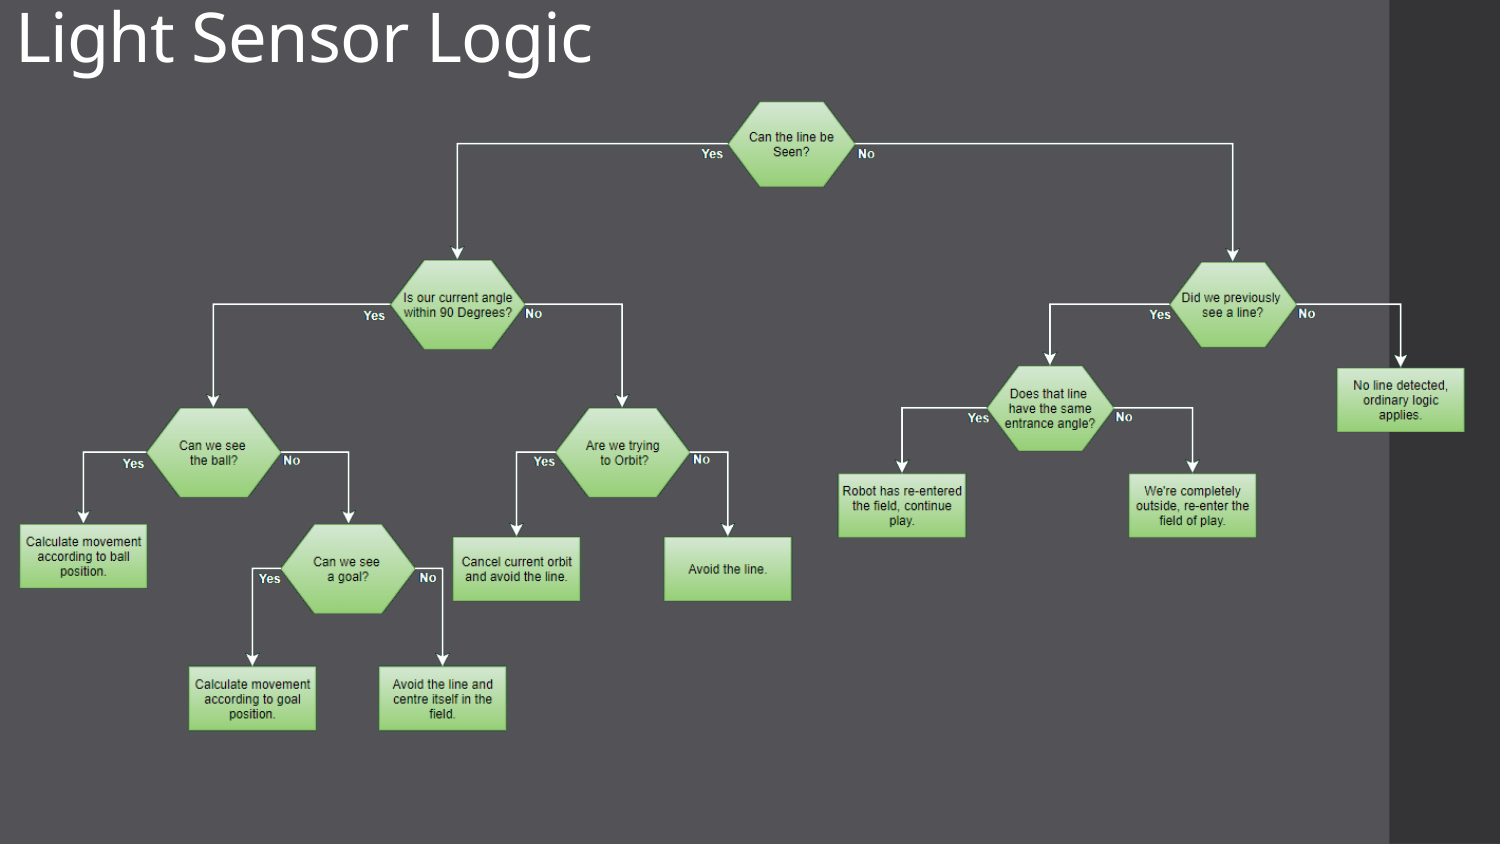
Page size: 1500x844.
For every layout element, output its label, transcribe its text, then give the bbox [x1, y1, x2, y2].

picture [0, 57, 1482, 823]
title Light Sensor Logic [0, 0, 621, 53]
